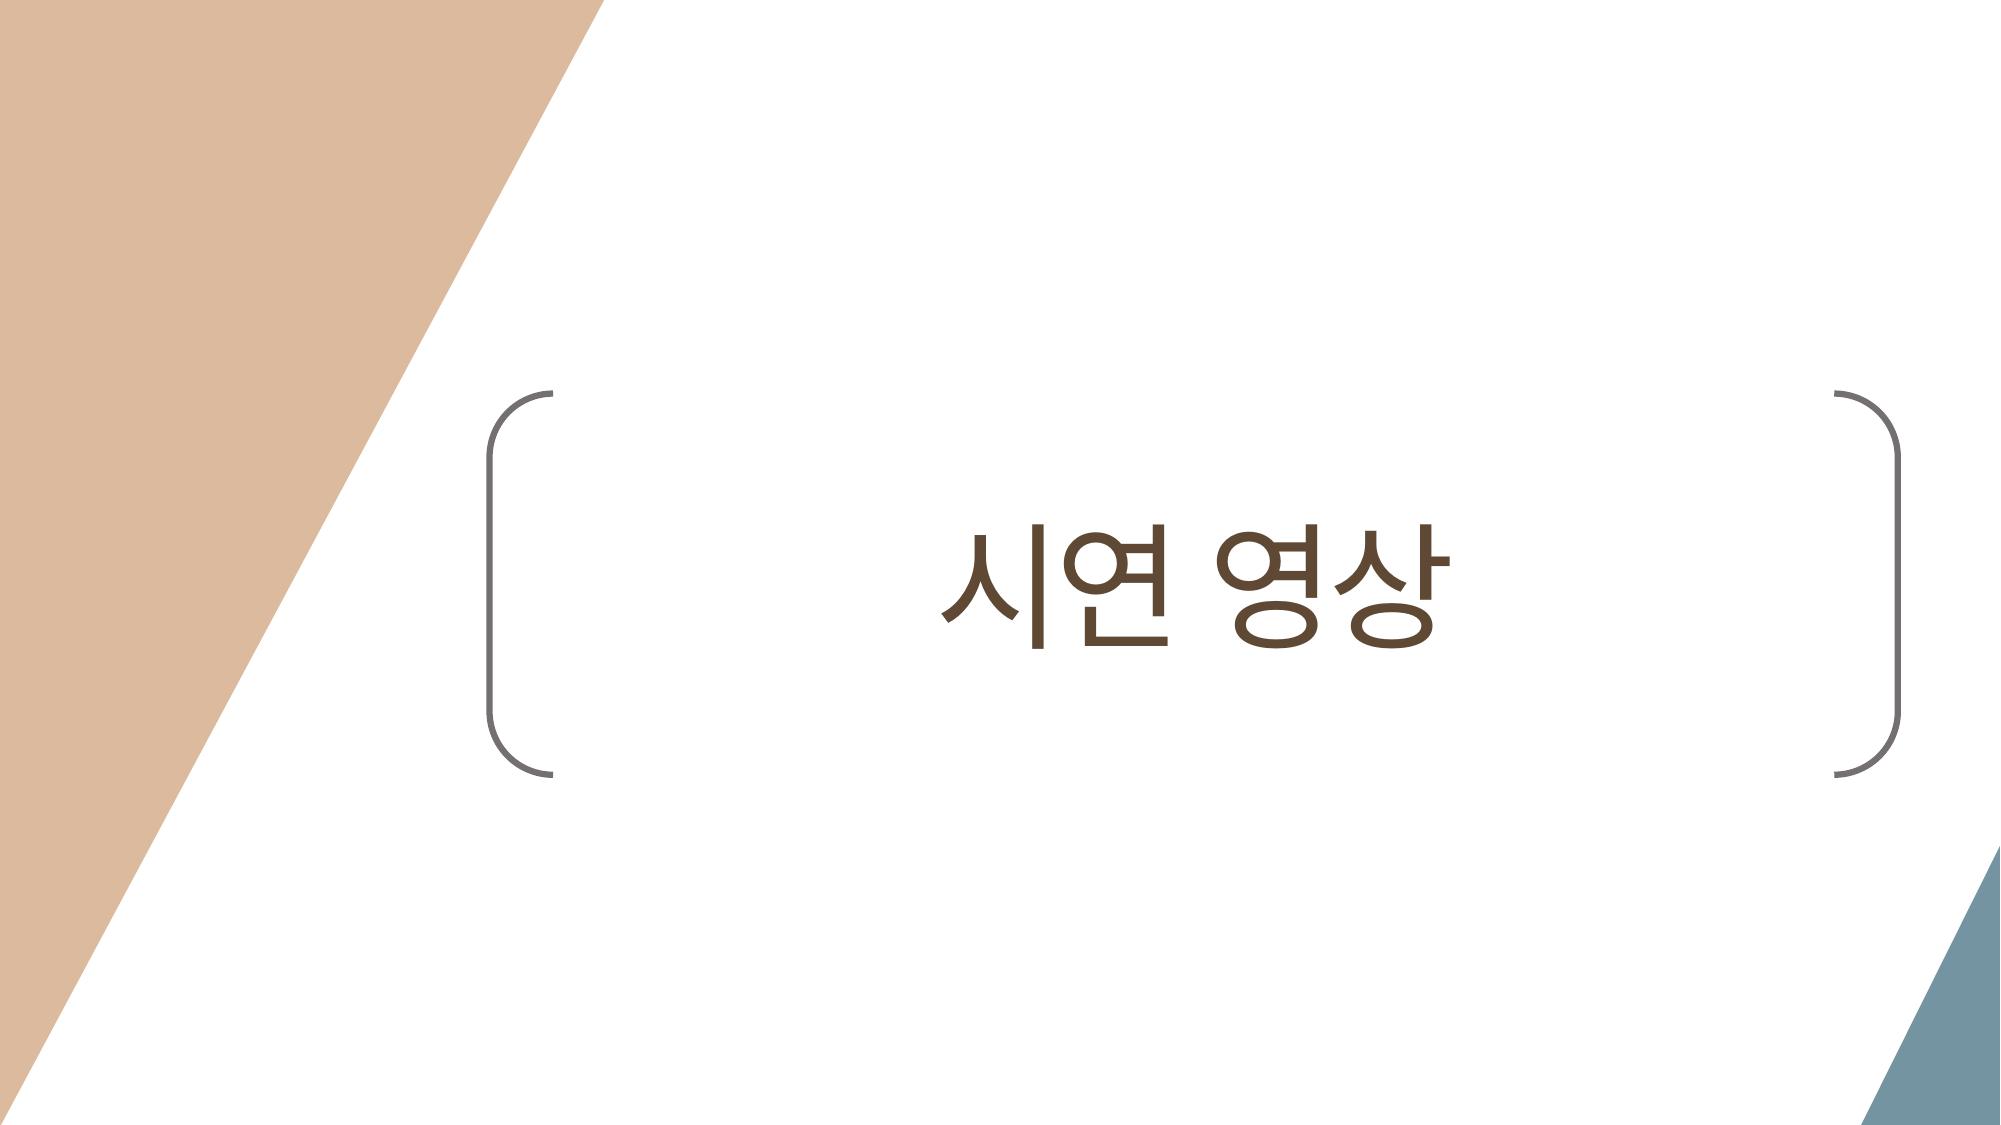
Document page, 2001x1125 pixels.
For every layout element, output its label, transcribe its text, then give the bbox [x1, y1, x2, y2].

text_box 시연 영상 [920, 493, 1470, 673]
text_box [0, 0, 606, 1125]
text_box [1859, 845, 2000, 1125]
text_box [488, 393, 1899, 776]
